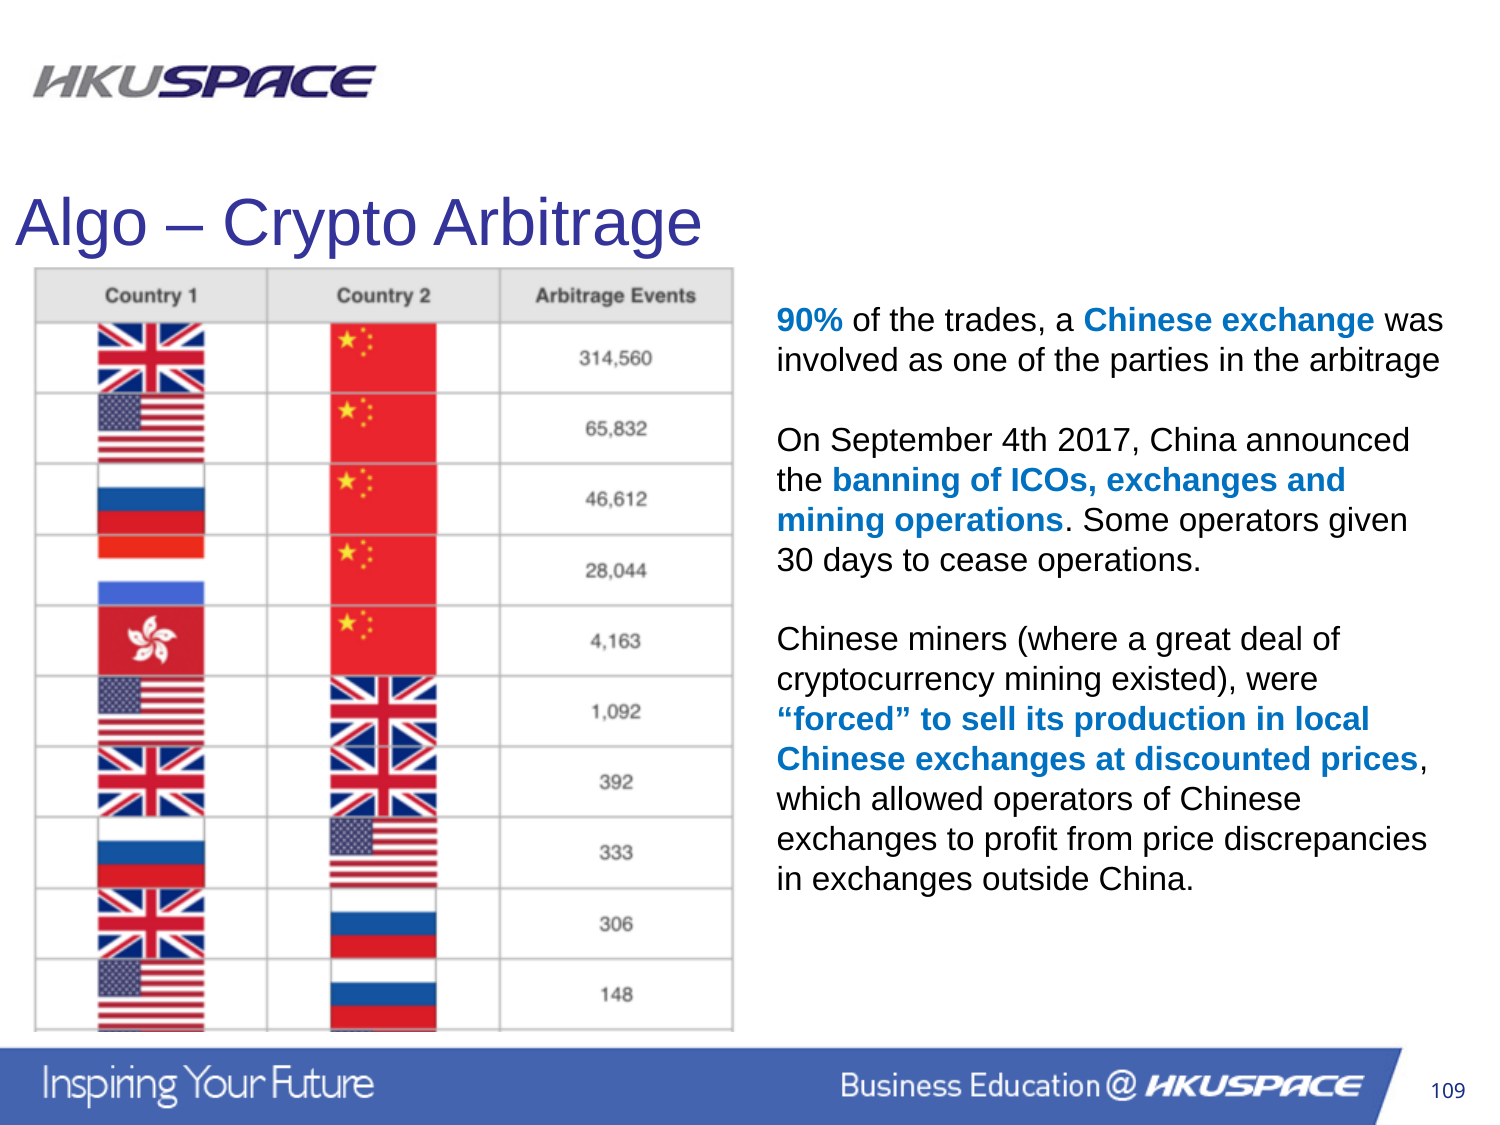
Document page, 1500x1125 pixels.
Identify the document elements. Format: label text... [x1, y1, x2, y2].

slide_number 109 [1415, 1070, 1499, 1125]
title Algo – Crypto Arbitrage [0, 101, 1325, 266]
text_box 90% of the trades, a Chinese exchange was involved as one of the parties in the arbitrage On September 4th 2017, China announced the banning of ICOs, exchanges and mining operations. Some operators given 30 days to cease operations. Chinese miners (where a great deal of cryptocurrency mining existed), were “forced” to sell its production in local Chinese exchanges at discounted prices, which allowed operators of Chinese exchanges to profit from price discrepancies in exchanges outside China. [761, 290, 1459, 965]
picture [0, 0, 1500, 1125]
